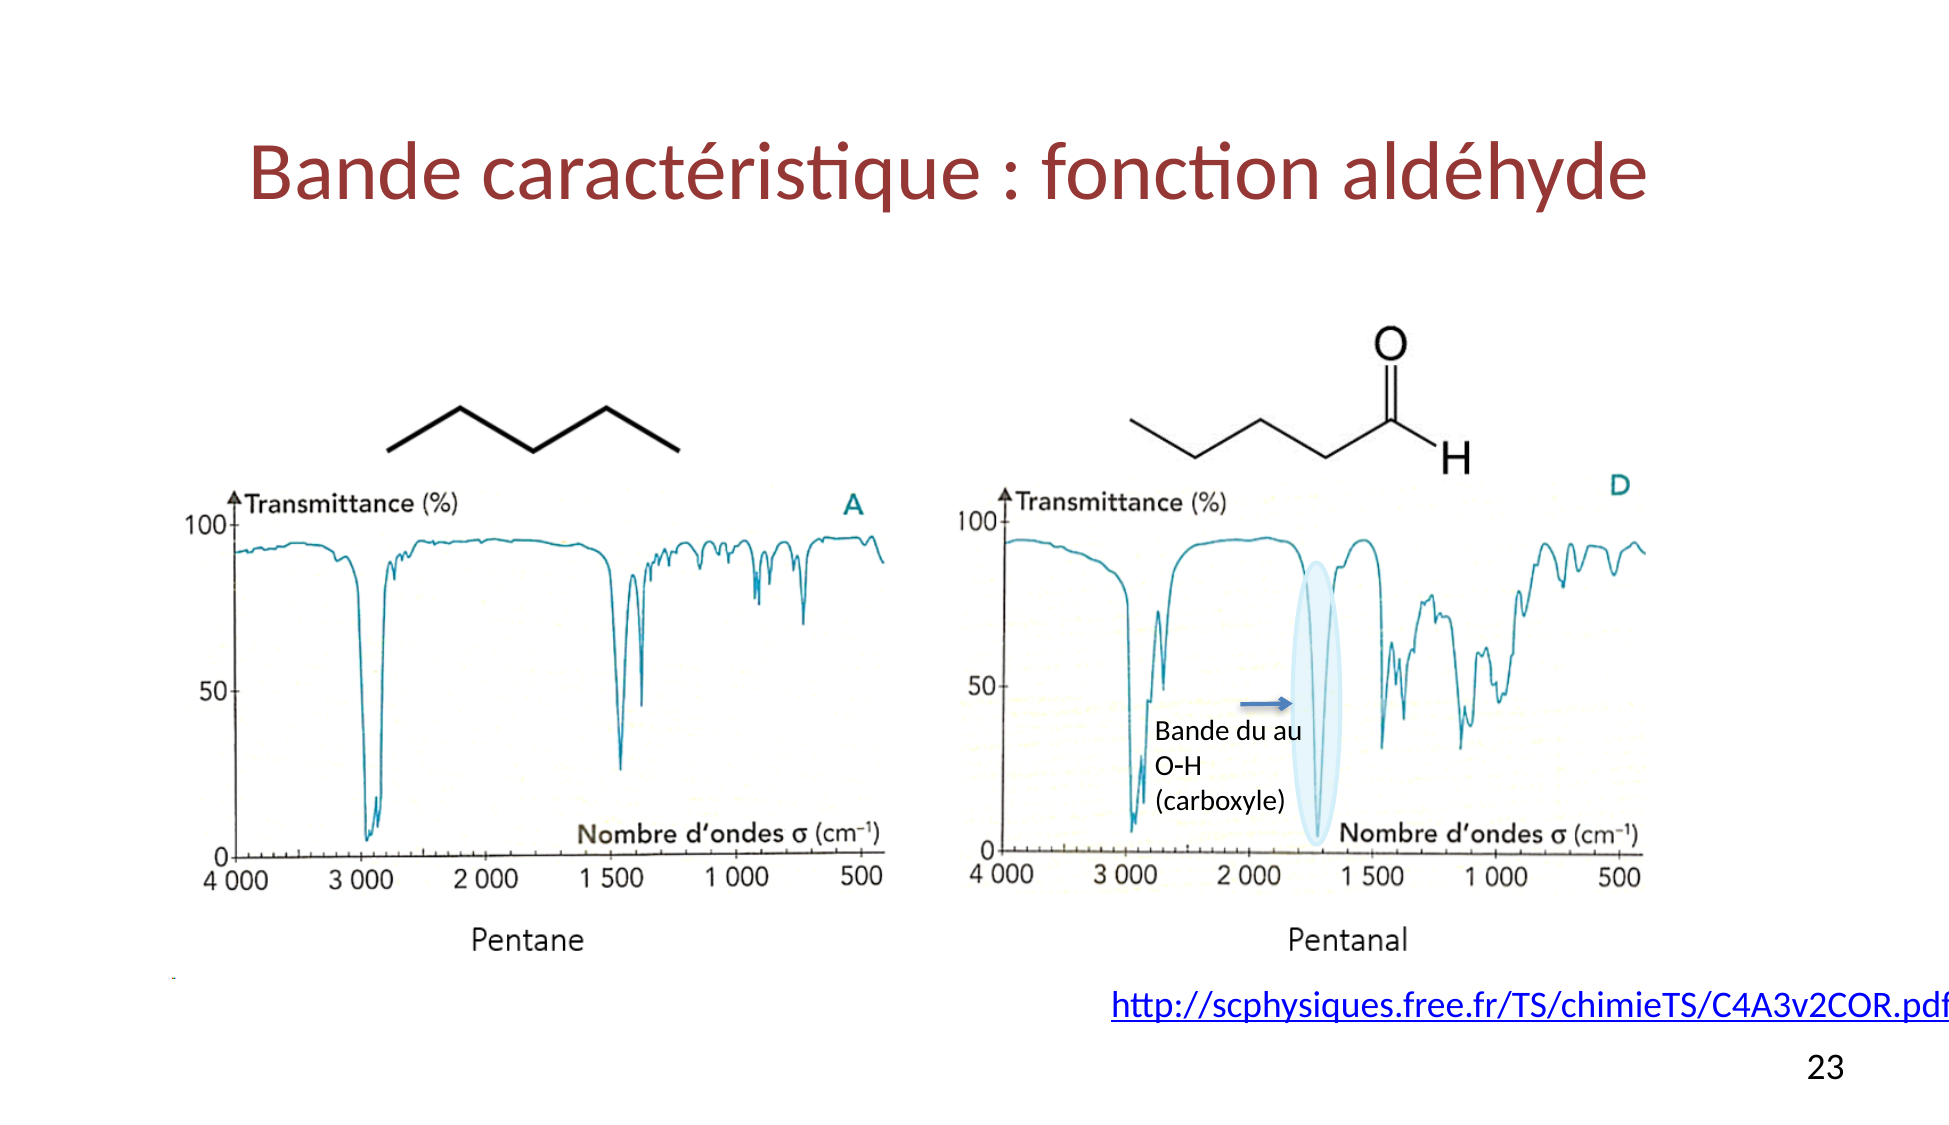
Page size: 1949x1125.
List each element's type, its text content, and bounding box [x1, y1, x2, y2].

title Bande caractéristique : fonction aldéhyde [134, 47, 1784, 285]
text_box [172, 308, 1777, 979]
text_box http://scphysiques.free.fr/TS/chimieTS/C4A3v2COR.pdf [1096, 972, 1949, 1033]
